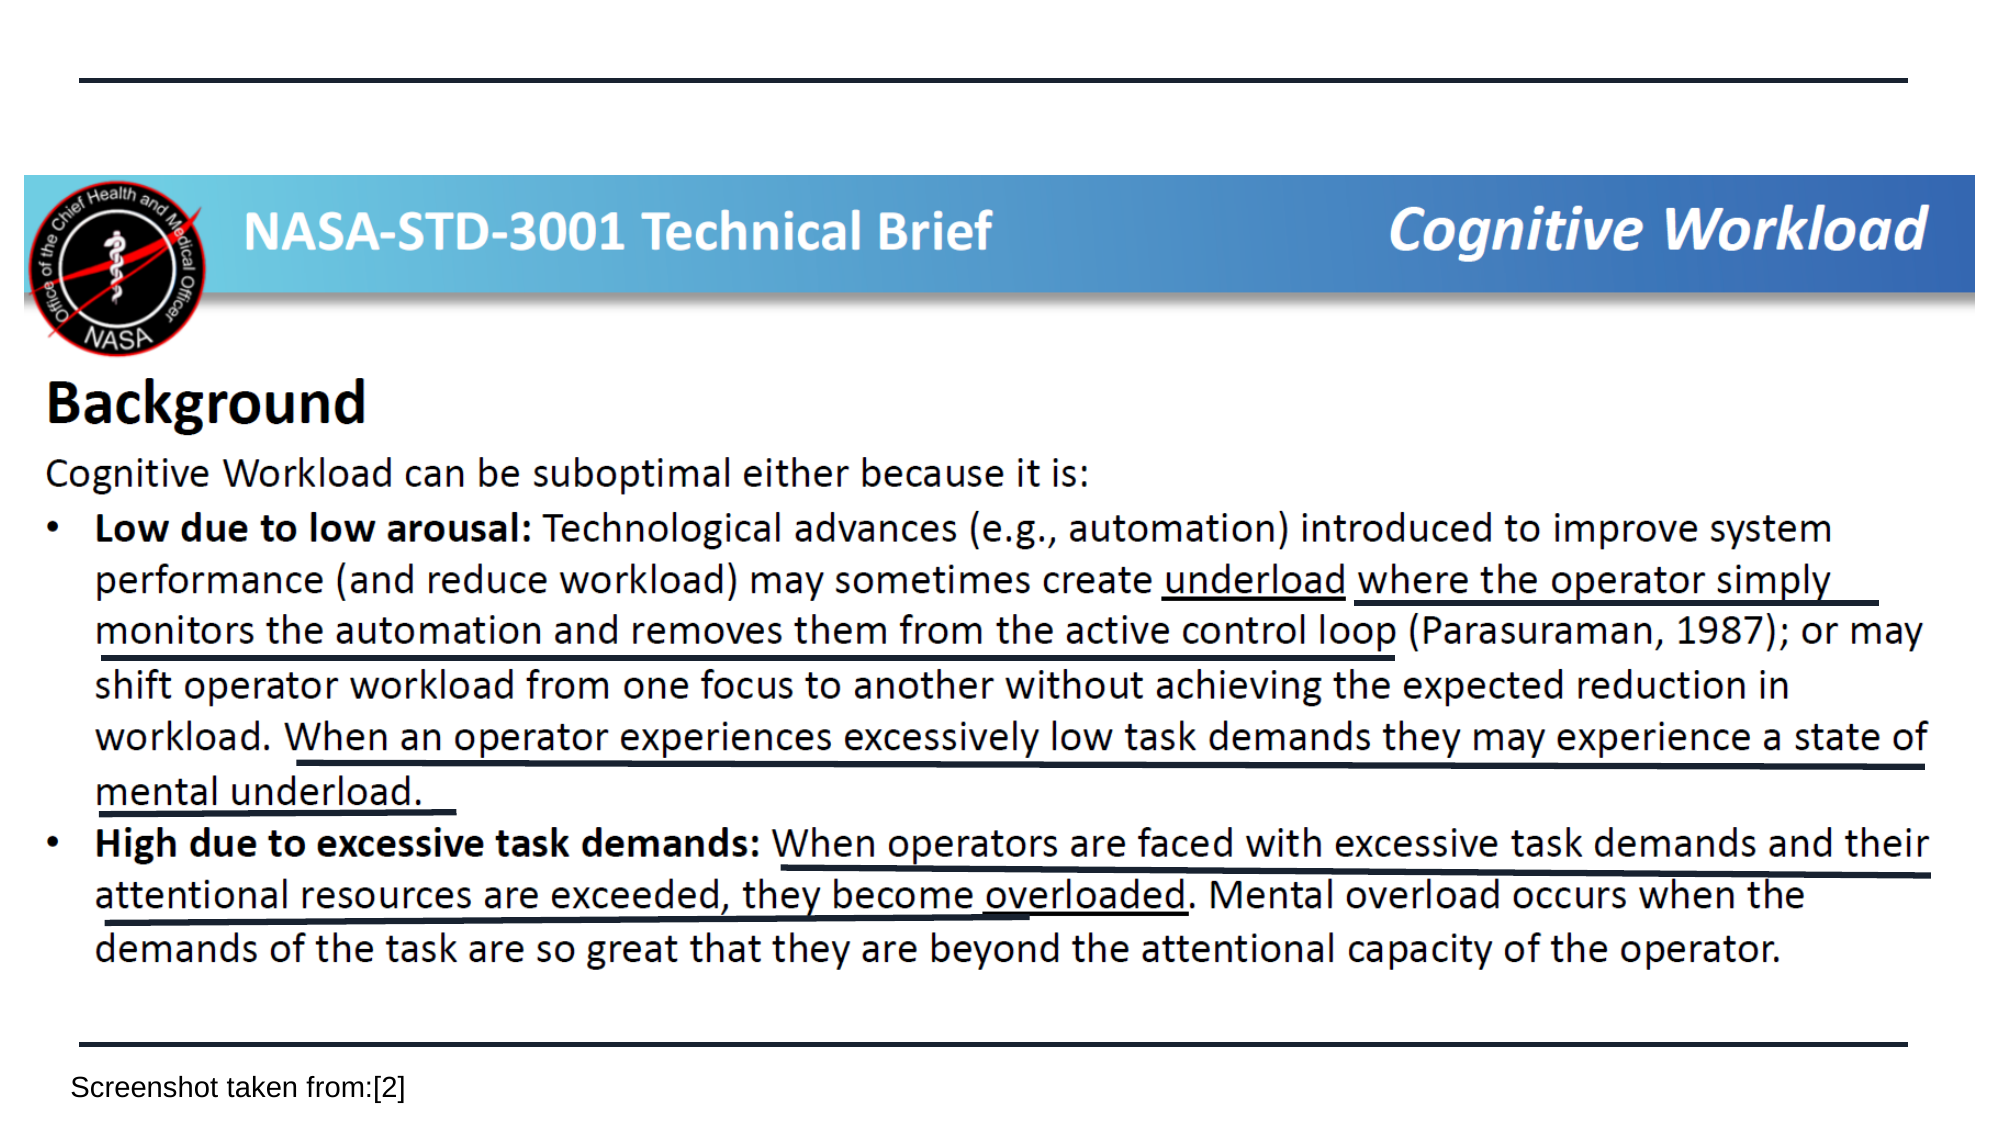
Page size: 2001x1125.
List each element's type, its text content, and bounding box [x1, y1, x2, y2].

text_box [104, 916, 1030, 924]
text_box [296, 762, 1926, 768]
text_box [780, 867, 1932, 876]
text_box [98, 811, 457, 815]
picture [24, 174, 1976, 984]
text_box Screenshot taken from:[2] [55, 1053, 1651, 1119]
